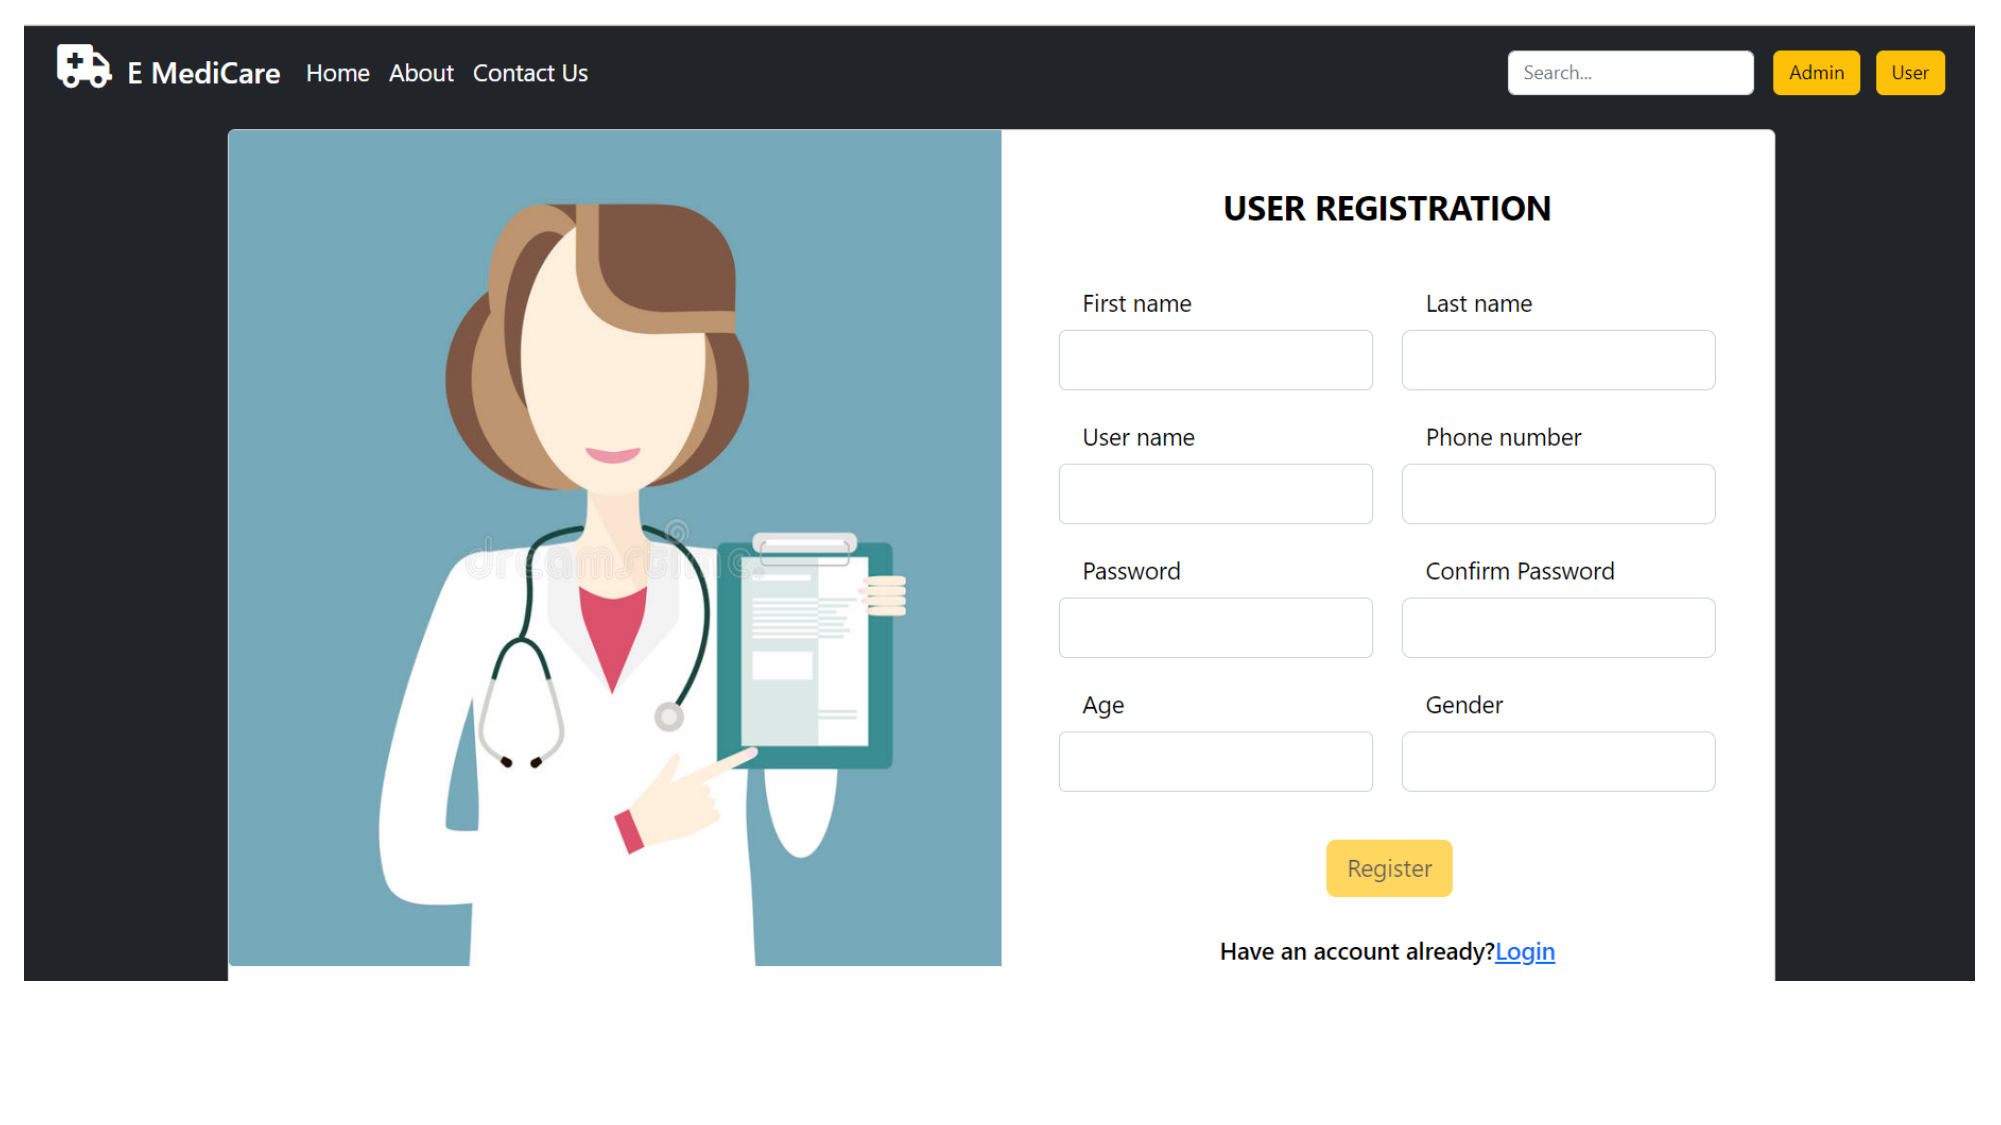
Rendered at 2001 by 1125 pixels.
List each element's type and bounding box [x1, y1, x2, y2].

picture [24, 24, 1976, 982]
